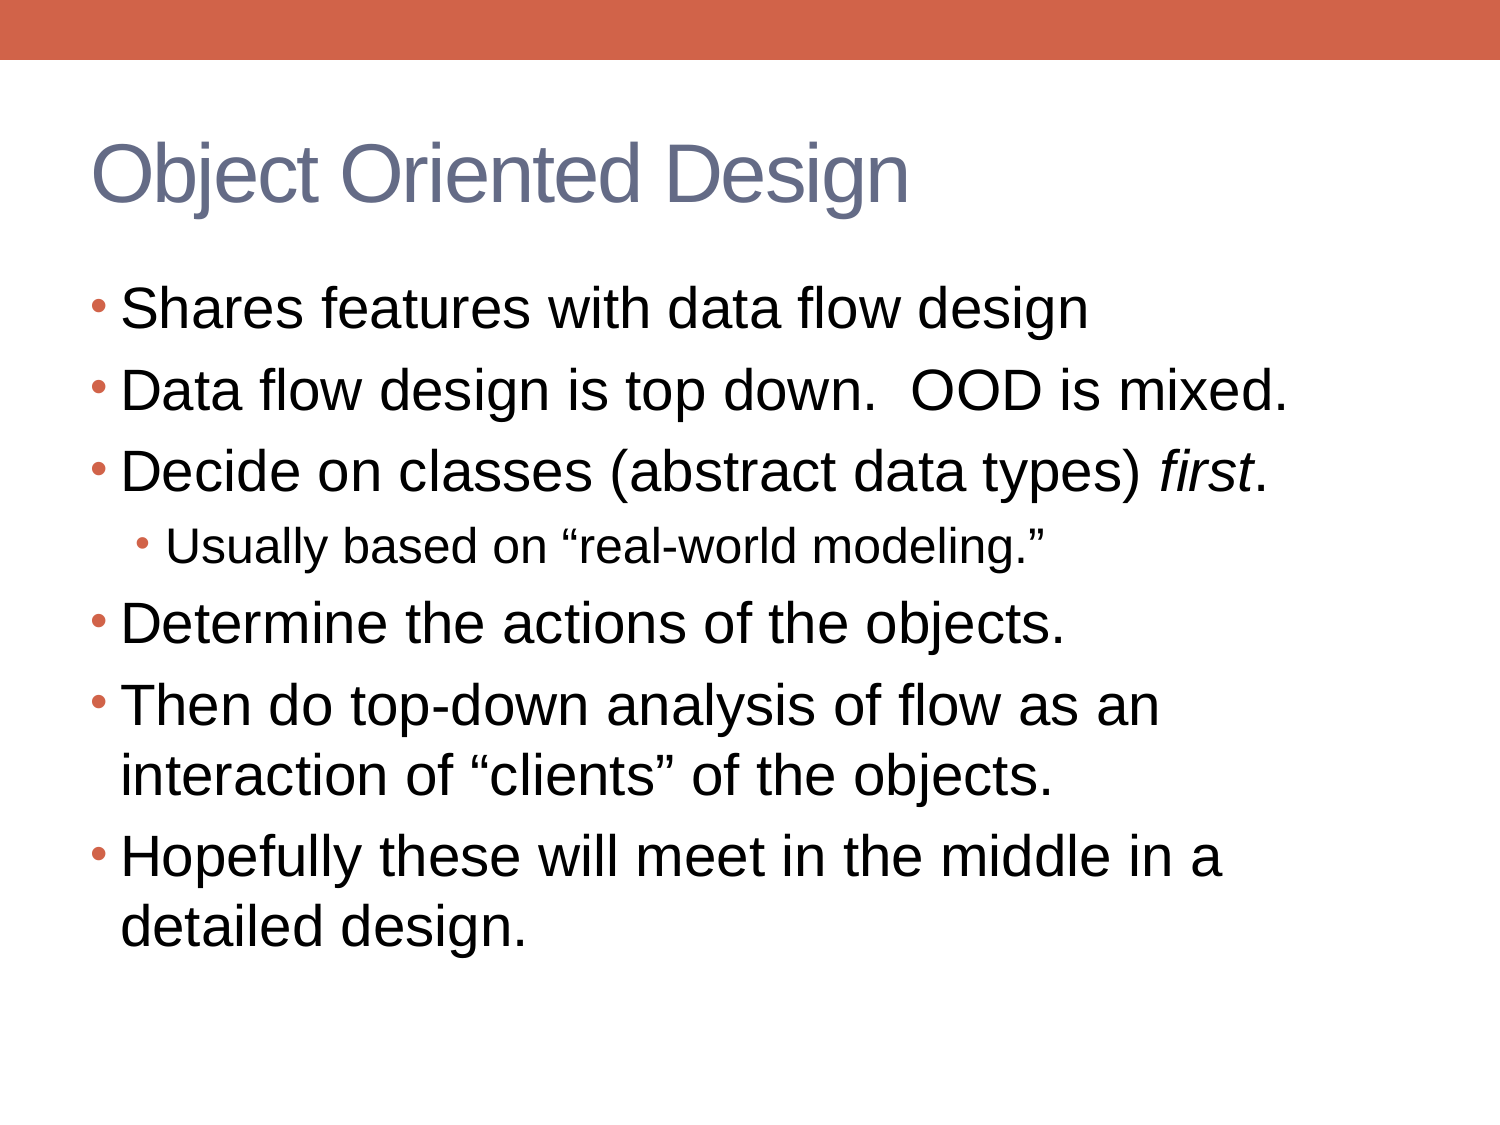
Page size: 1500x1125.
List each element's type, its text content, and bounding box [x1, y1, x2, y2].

list Shares features with data flow design Data flow design is top down. OOD is mixed. Decide on classes (abstract data types) first. Usually based on “real-world modeling.” Determine the actions of the objects. Then do top-down analysis of flow as an interaction of “clients” of the objects. Hopefully these will meet in the middle in a detailed design. [75, 262, 1425, 1063]
title Object Oriented Design [75, 87, 1425, 250]
